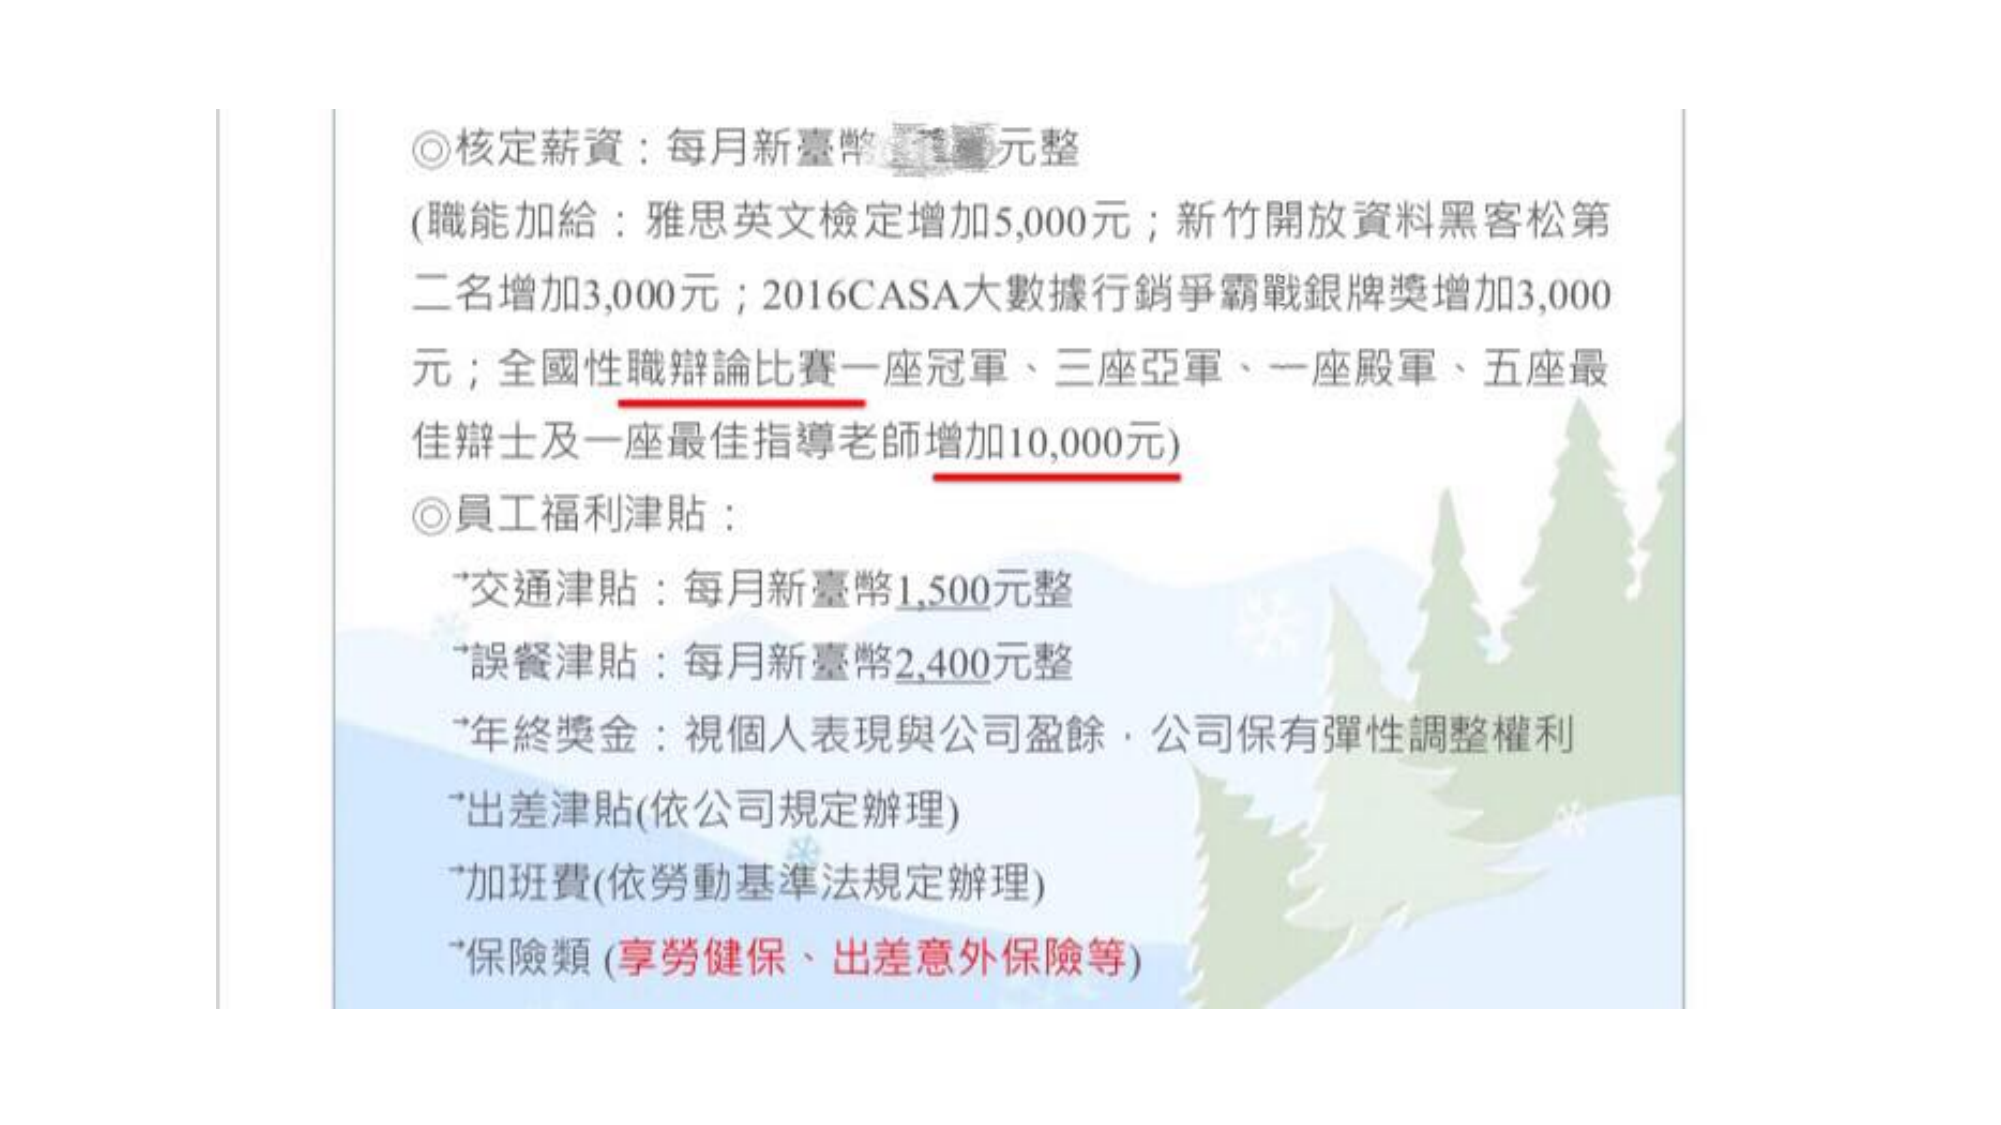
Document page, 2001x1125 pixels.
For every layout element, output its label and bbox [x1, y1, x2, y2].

picture [216, 109, 1784, 1009]
